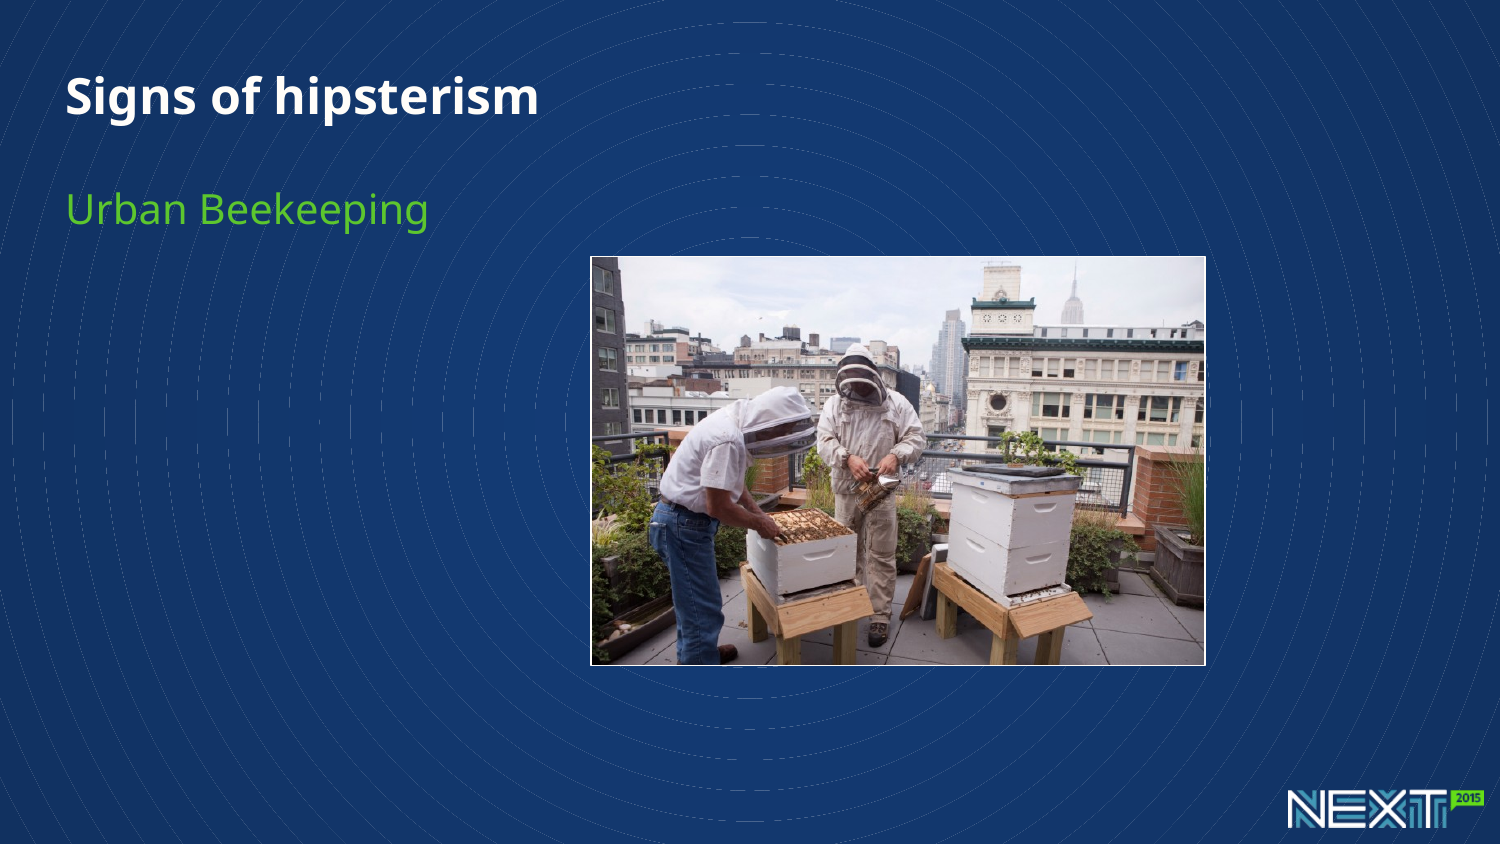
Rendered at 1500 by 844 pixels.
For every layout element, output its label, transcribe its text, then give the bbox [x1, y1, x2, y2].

picture [1288, 789, 1484, 828]
list Urban Beekeeping [53, 182, 821, 761]
title Signs of hipsterism [53, 64, 1449, 132]
picture [591, 257, 1204, 665]
